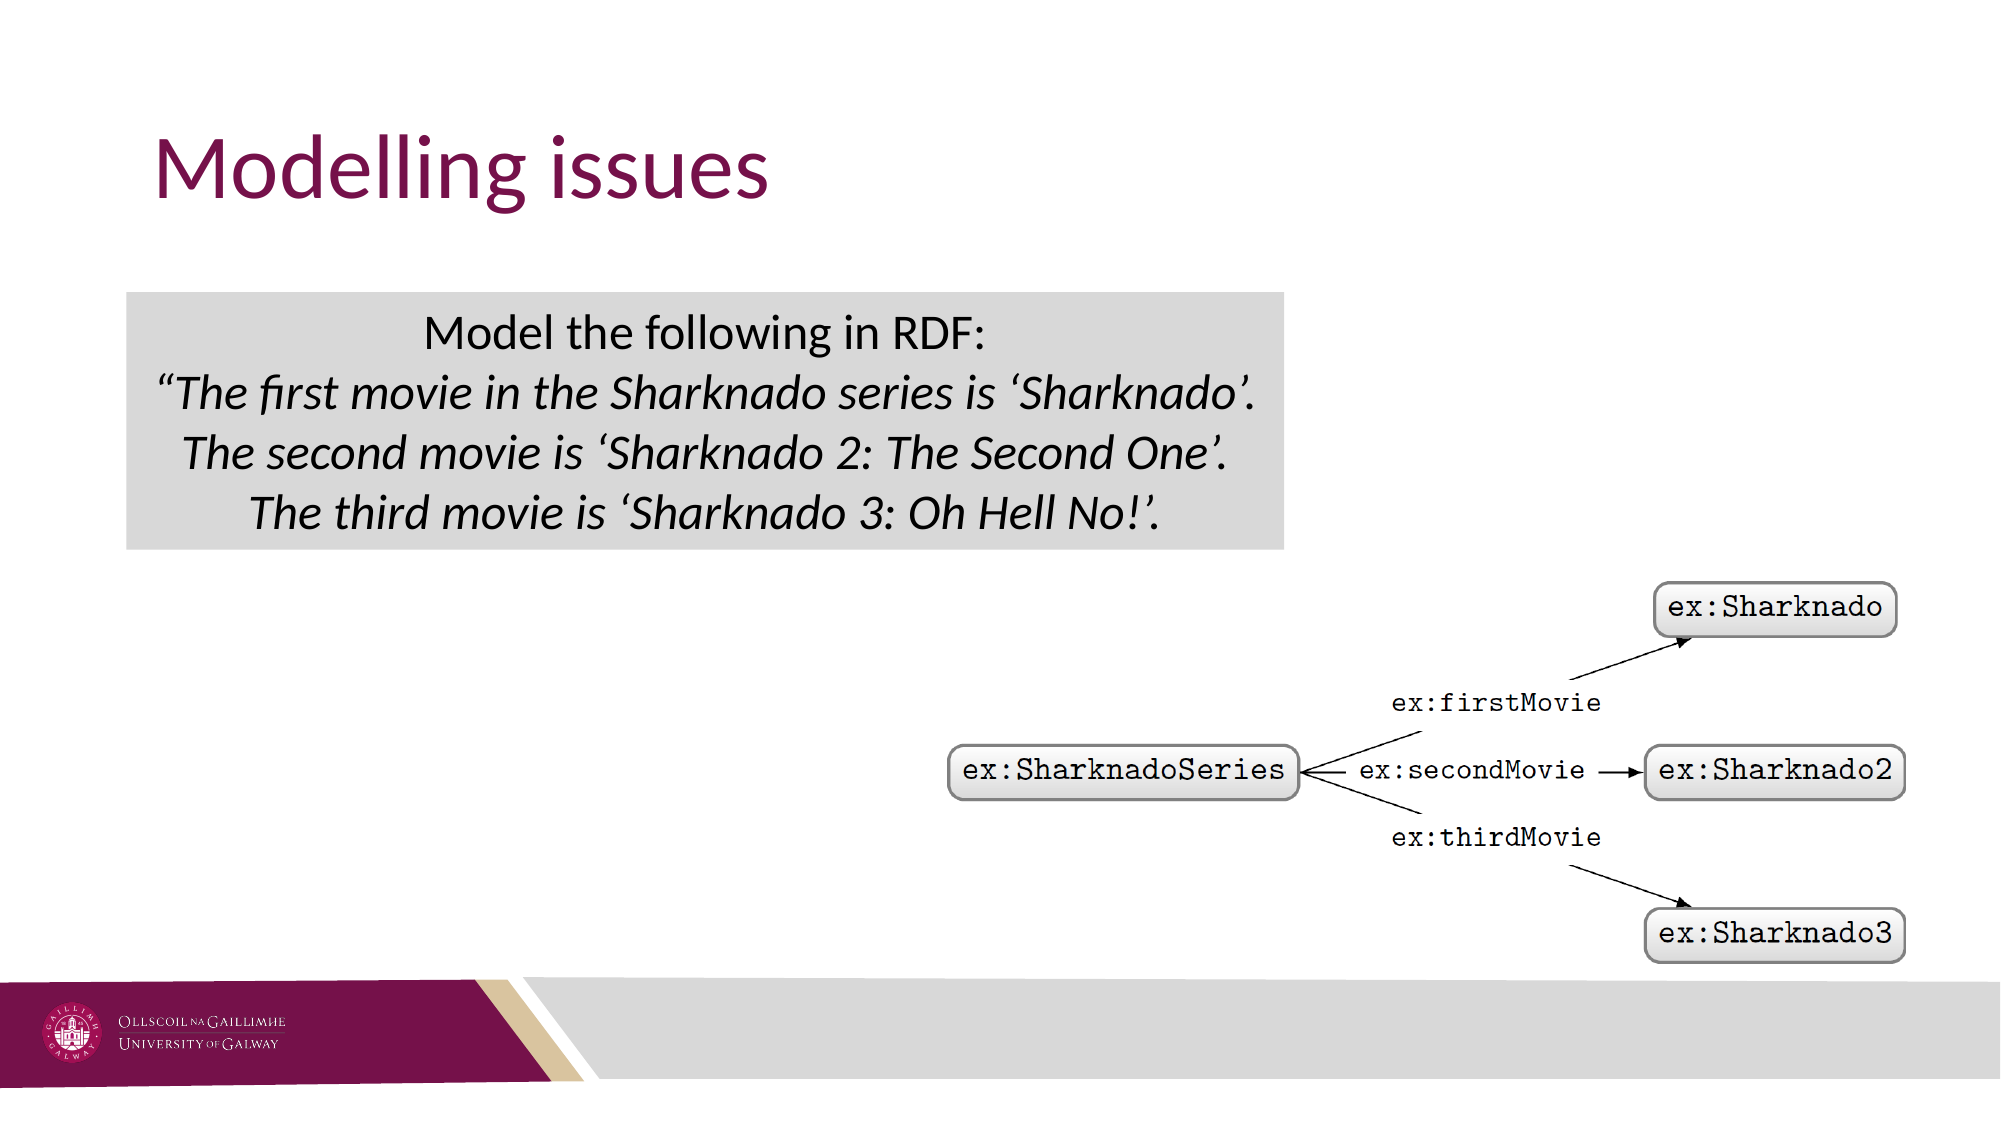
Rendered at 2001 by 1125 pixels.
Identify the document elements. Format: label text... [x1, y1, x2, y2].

picture [42, 1002, 285, 1063]
text_box Model the following in RDF: “The first movie in the Sharknado series is ‘Sharknado’. The second movie is ‘Sharknado 2: The Second One’. The third movie is ‘Sharknado 3: Oh Hell No!’. [126, 292, 1285, 550]
title Modelling issues [137, 59, 1863, 278]
picture [944, 579, 1908, 965]
